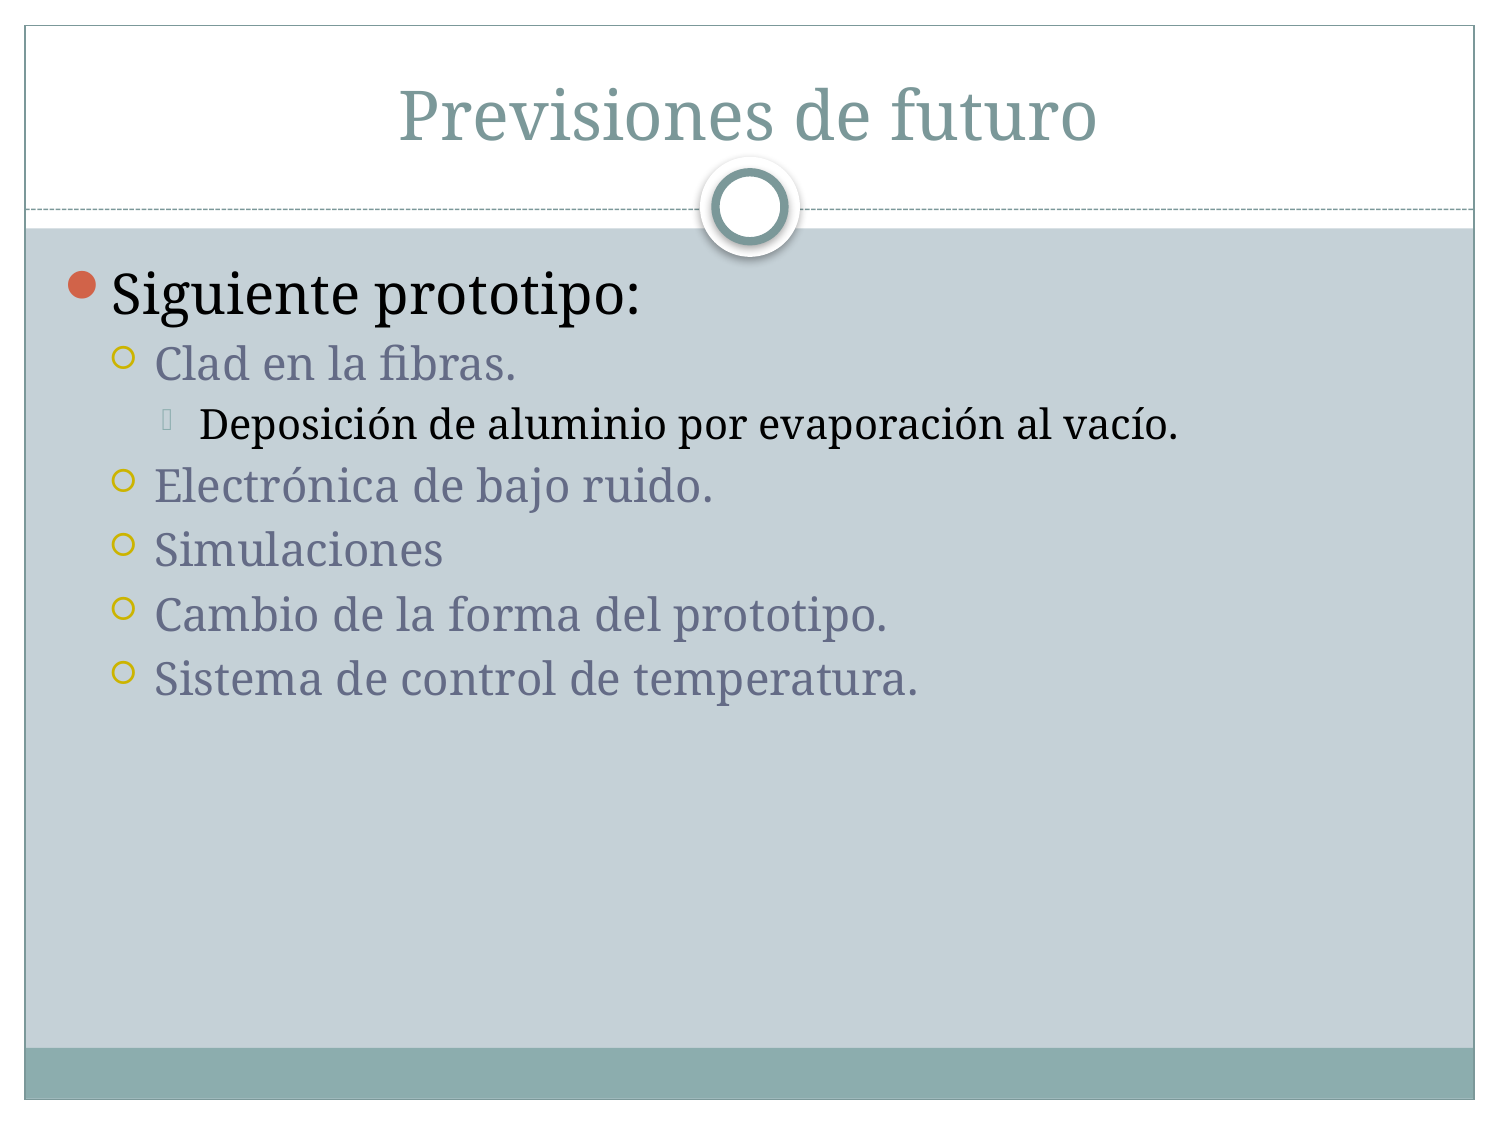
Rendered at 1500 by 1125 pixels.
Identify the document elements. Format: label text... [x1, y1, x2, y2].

list Siguiente prototipo: Clad en la fibras. Deposición de aluminio por evaporación al vacío. Electrónica de bajo ruido. Simulaciones Cambio de la forma del prototipo. Sistema de control de temperatura. [49, 250, 1445, 1094]
title Previsiones de futuro [49, 37, 1450, 162]
